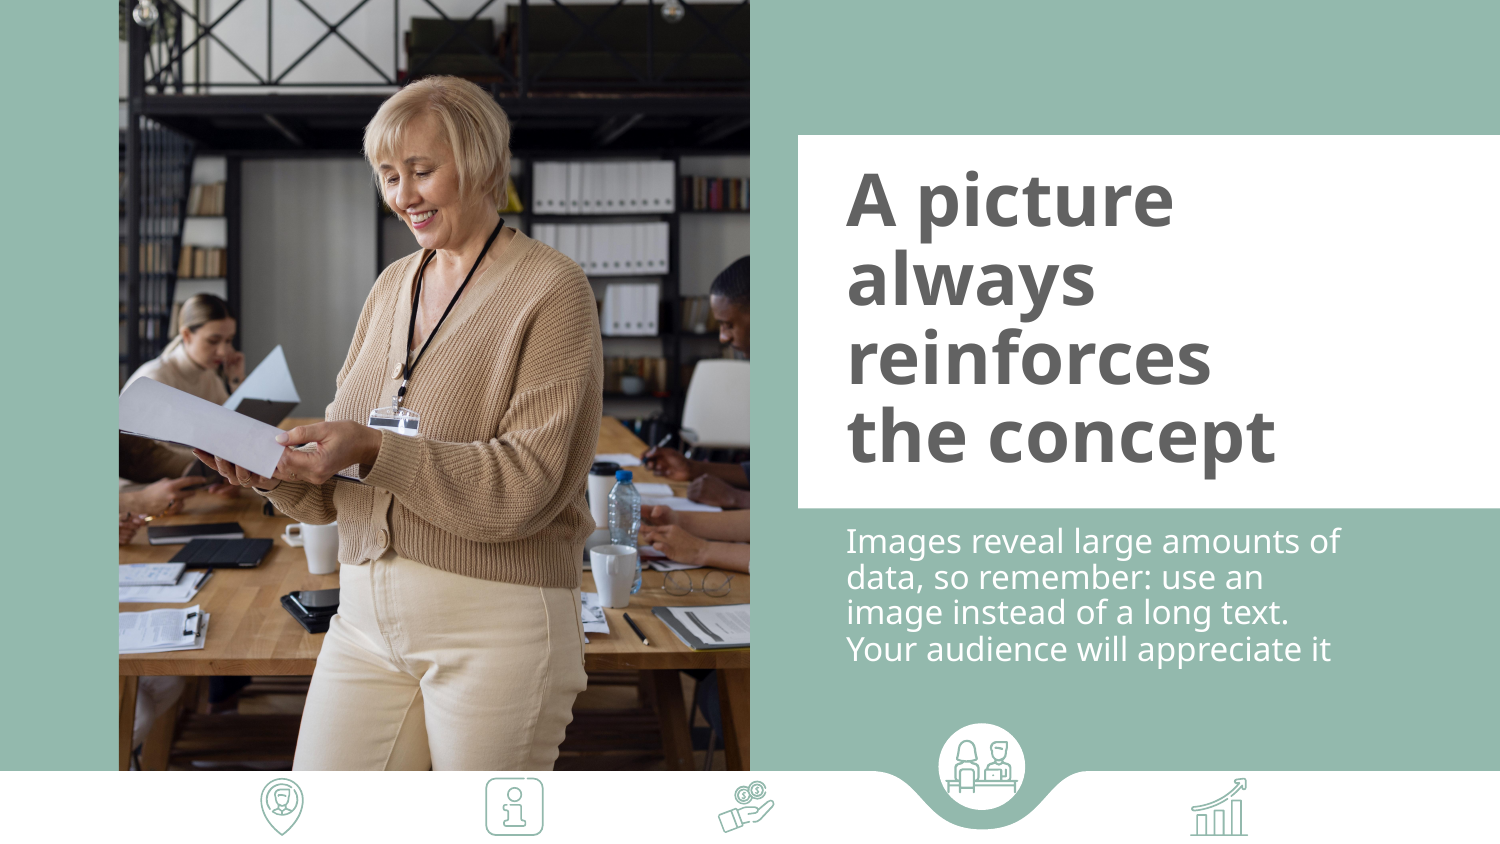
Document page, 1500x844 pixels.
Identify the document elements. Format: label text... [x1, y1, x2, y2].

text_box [260, 777, 304, 836]
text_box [945, 779, 1019, 834]
text_box a [0, 769, 1500, 844]
picture [118, 0, 750, 783]
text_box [485, 777, 544, 836]
text_box [797, 134, 1500, 509]
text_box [1189, 777, 1249, 837]
title A picture always reinforces the concept [831, 176, 1331, 487]
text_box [717, 780, 776, 833]
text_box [938, 723, 1026, 810]
list Images reveal large amounts of data, so remember: use an image instead of a long text. Your audience will appreciate it [831, 517, 1382, 702]
